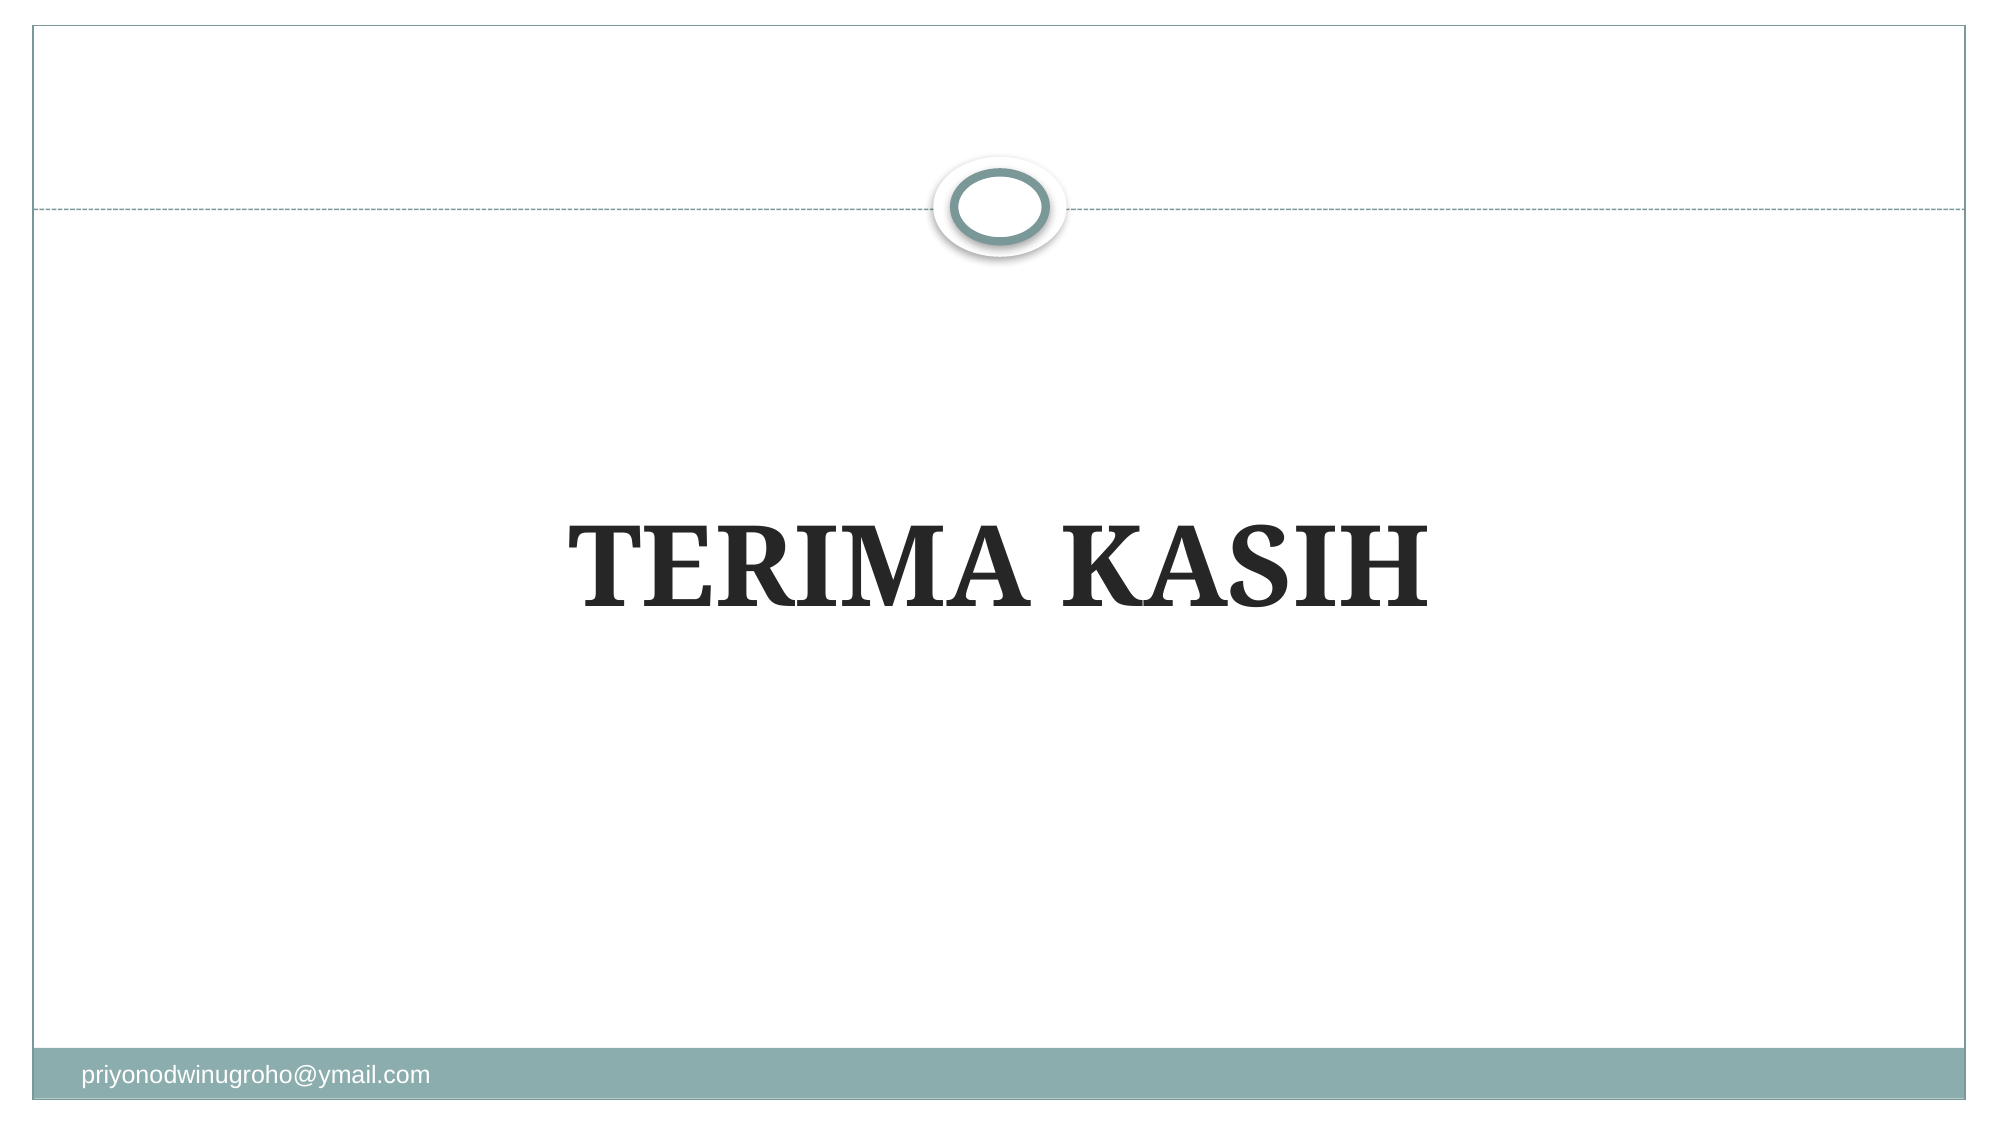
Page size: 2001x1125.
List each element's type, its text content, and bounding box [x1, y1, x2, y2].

footer priyonodwinugroho@ymail.com [66, 1051, 850, 1112]
text_box TERIMA KASIH [553, 486, 1447, 637]
